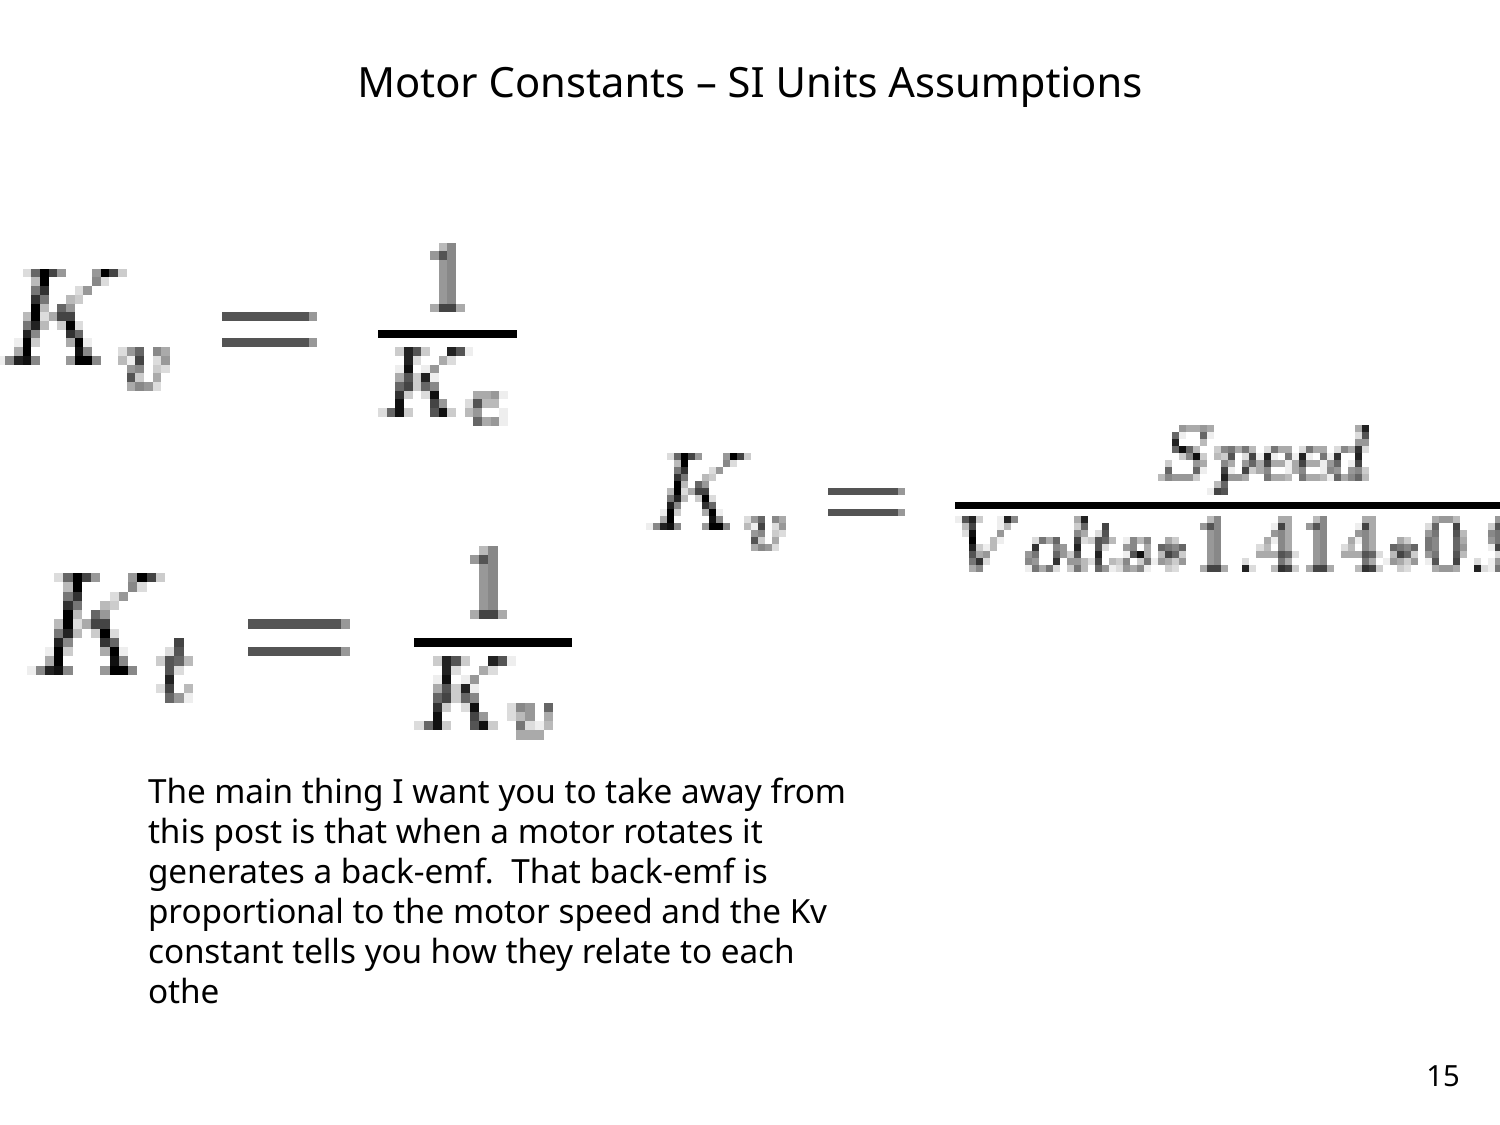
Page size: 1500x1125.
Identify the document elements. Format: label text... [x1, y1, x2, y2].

text_box The main thing I want you to take away from this post is that when a motor rotates it generates a back-emf. That back-emf is proportional to the motor speed and the Kv constant tells you how they relate to each othe [133, 763, 884, 1018]
picture [0, 243, 517, 426]
picture [646, 425, 1500, 580]
slide_number 15 [1162, 1049, 1476, 1101]
picture [26, 545, 572, 740]
title Motor Constants – SI Units Assumptions [112, 37, 1388, 125]
